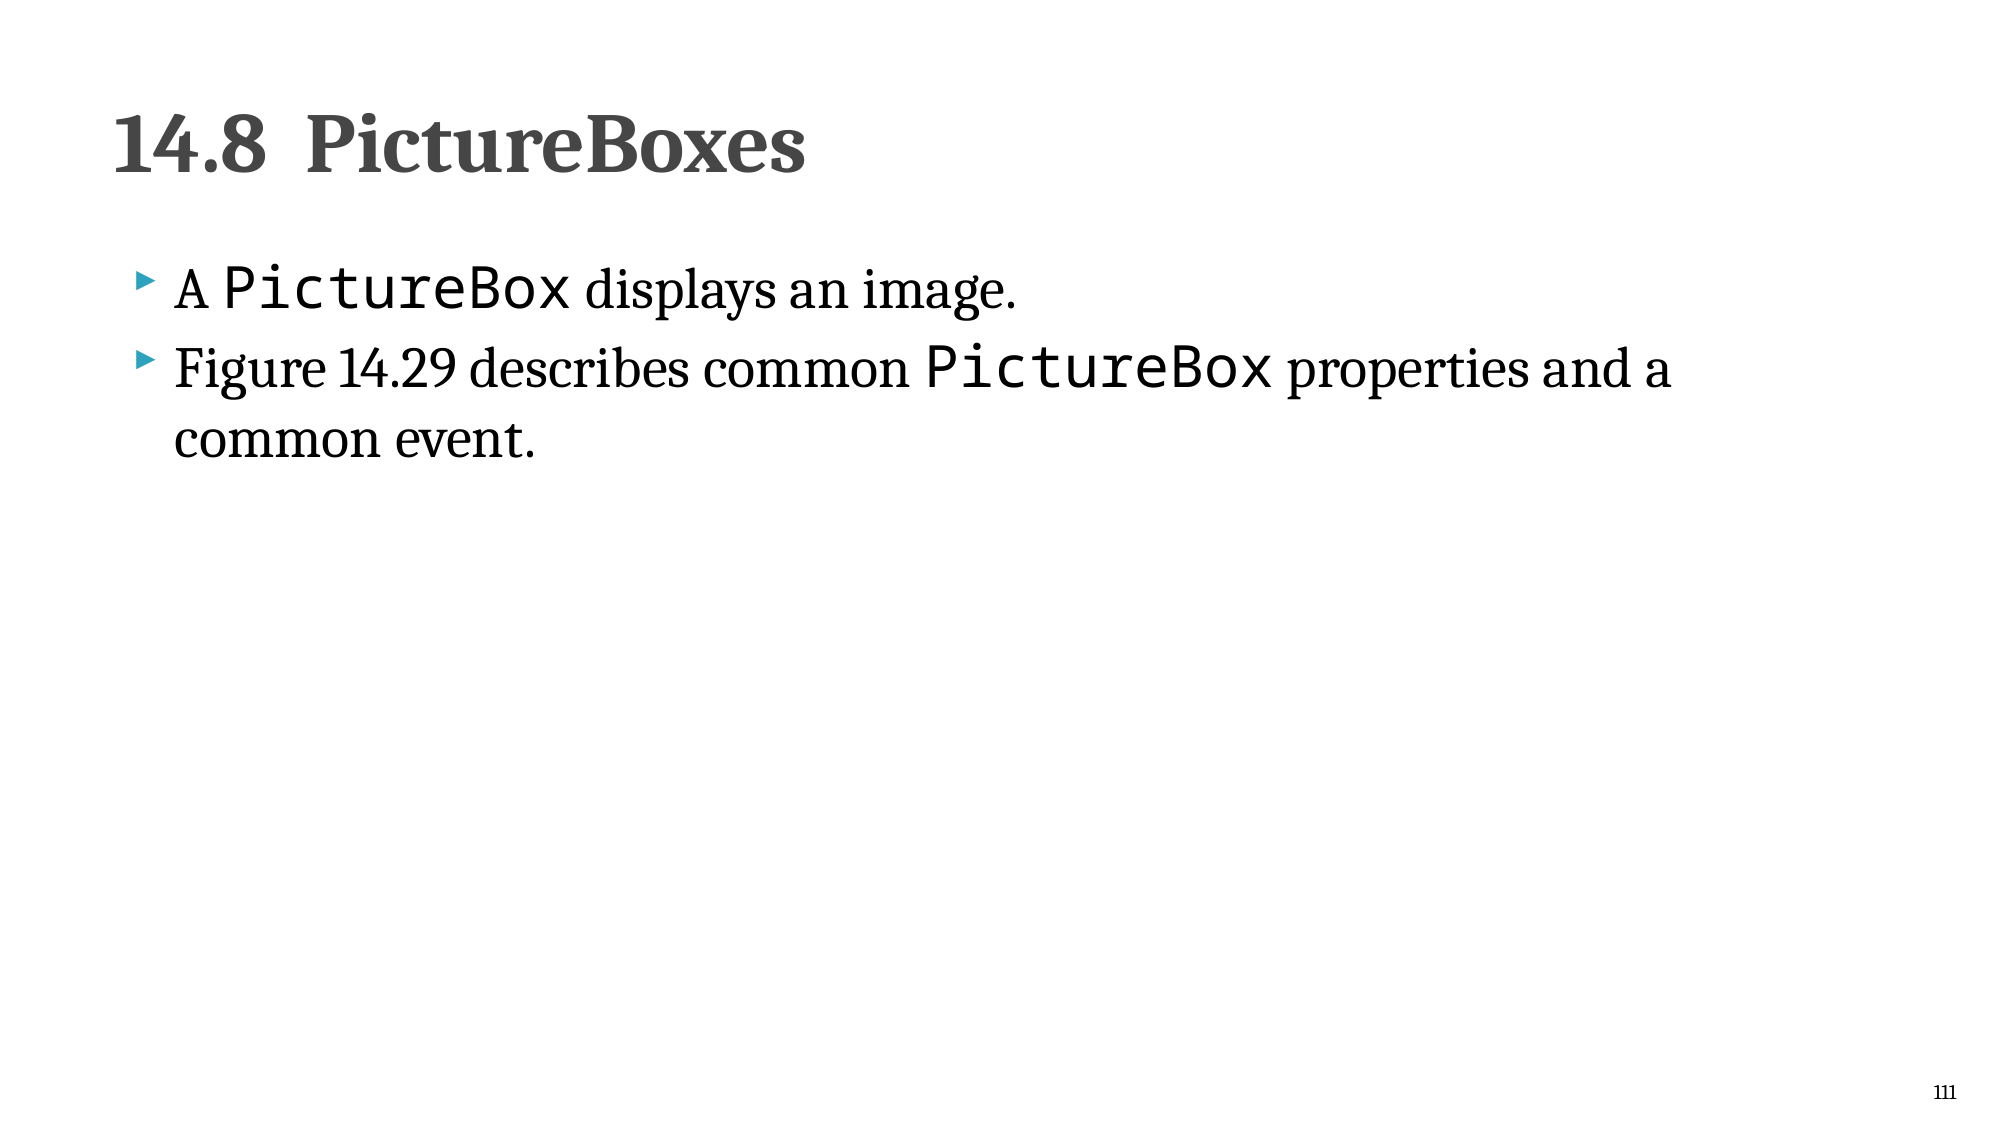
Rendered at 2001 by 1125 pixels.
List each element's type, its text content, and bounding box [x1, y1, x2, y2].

title 14.8 PictureBoxes [99, 45, 1900, 233]
list A PictureBox displays an image. Figure 14.29 describes common PictureBox properties and a common event. [99, 242, 1900, 986]
slide_number 111 [1891, 1051, 1972, 1112]
